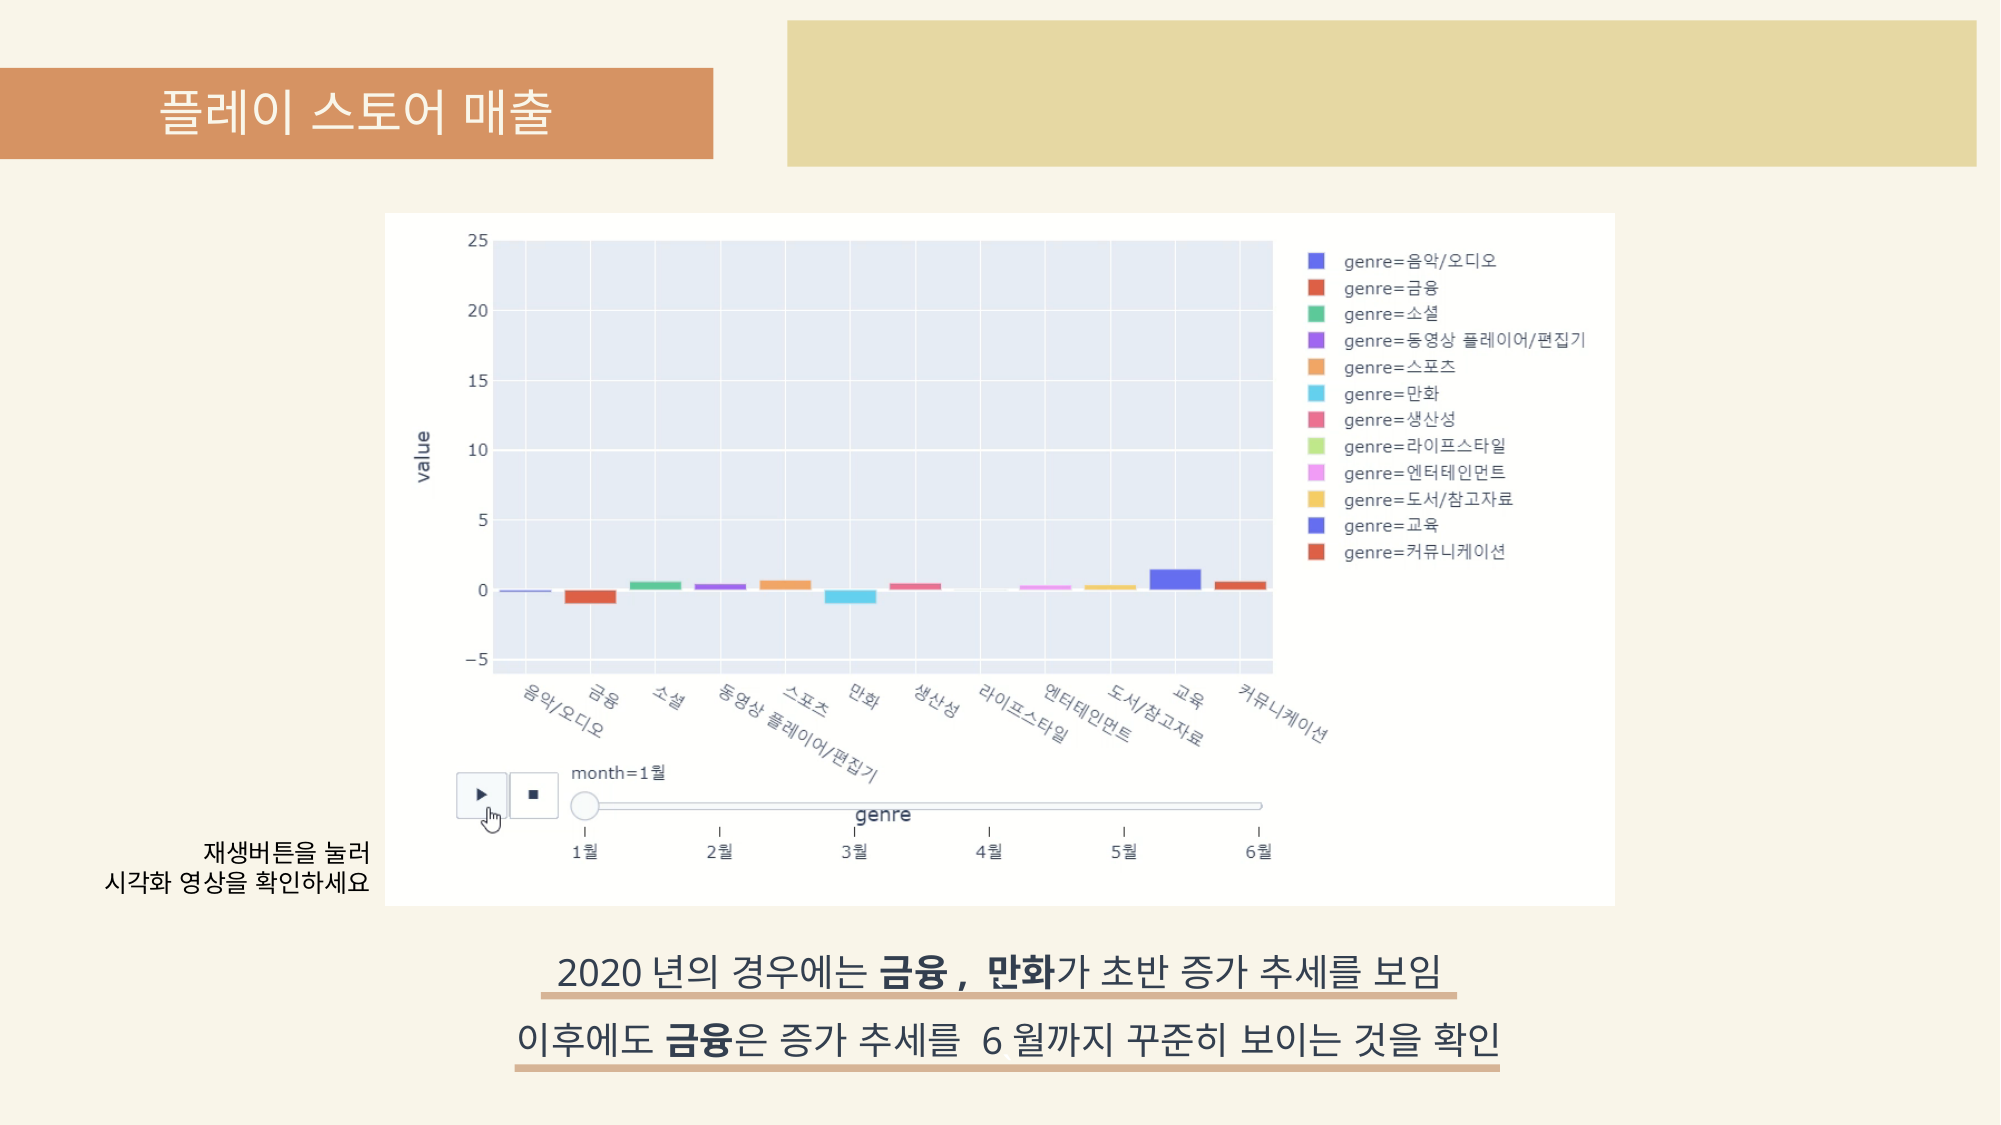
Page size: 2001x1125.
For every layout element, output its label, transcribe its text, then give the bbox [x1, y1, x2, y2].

text_box 2020년의 경우에는 금융, 만화가 초반 증가 추세를 보임 이후에도 금융은 증가 추세를 6월까지 꾸준히 보이는 것을 확인 [482, 919, 1518, 1070]
text_box [0, 67, 714, 73]
text_box [0, 149, 714, 160]
text_box 플레이 스토어 매출 [0, 73, 714, 149]
text_box [786, 19, 1978, 168]
text_box 재생버튼을 눌러 시각화 영상을 확인하세요 [89, 830, 384, 905]
text_box ` [514, 1063, 1501, 1073]
text_box ` [540, 991, 1458, 1000]
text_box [384, 212, 1615, 906]
